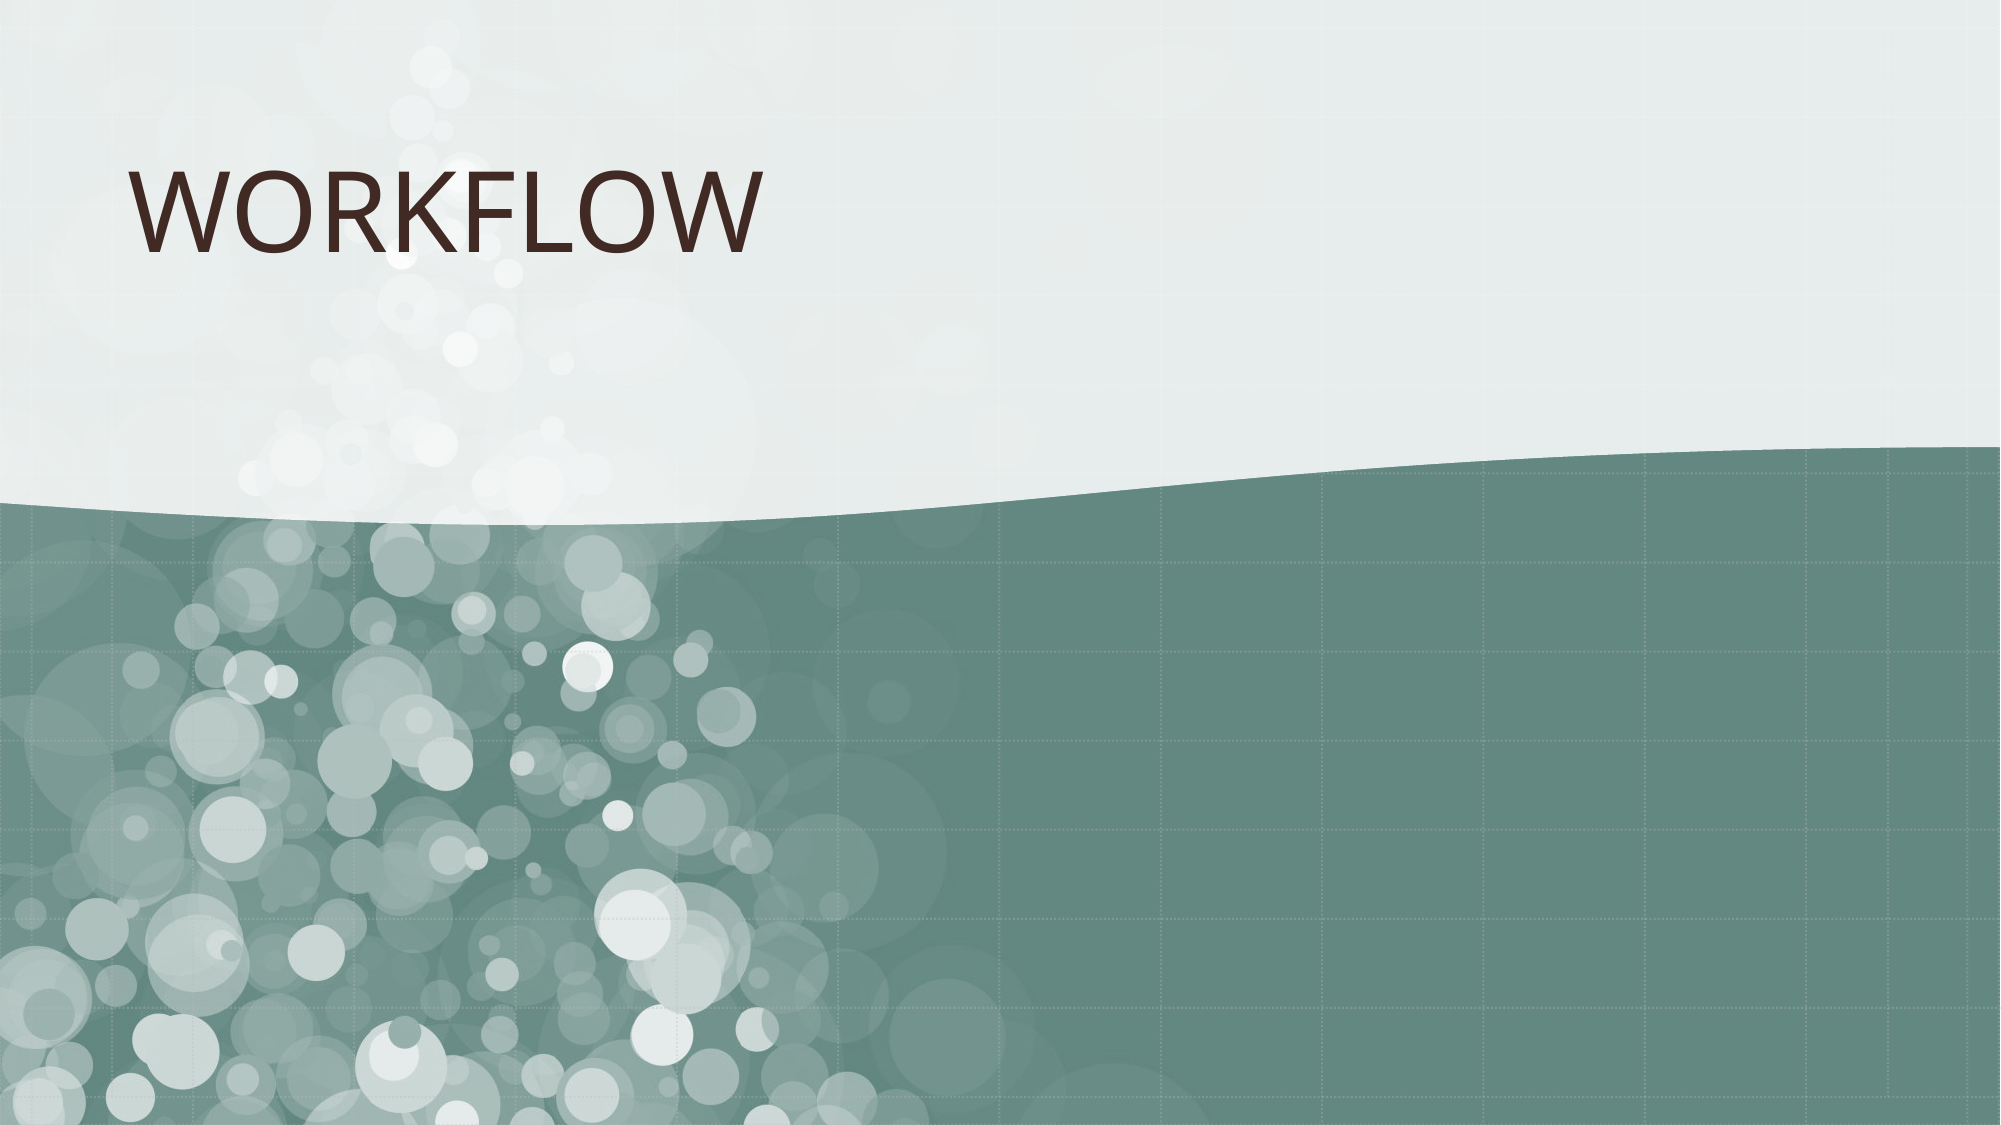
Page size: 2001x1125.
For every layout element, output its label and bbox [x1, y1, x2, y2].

text_box [0, 0, 2000, 1125]
